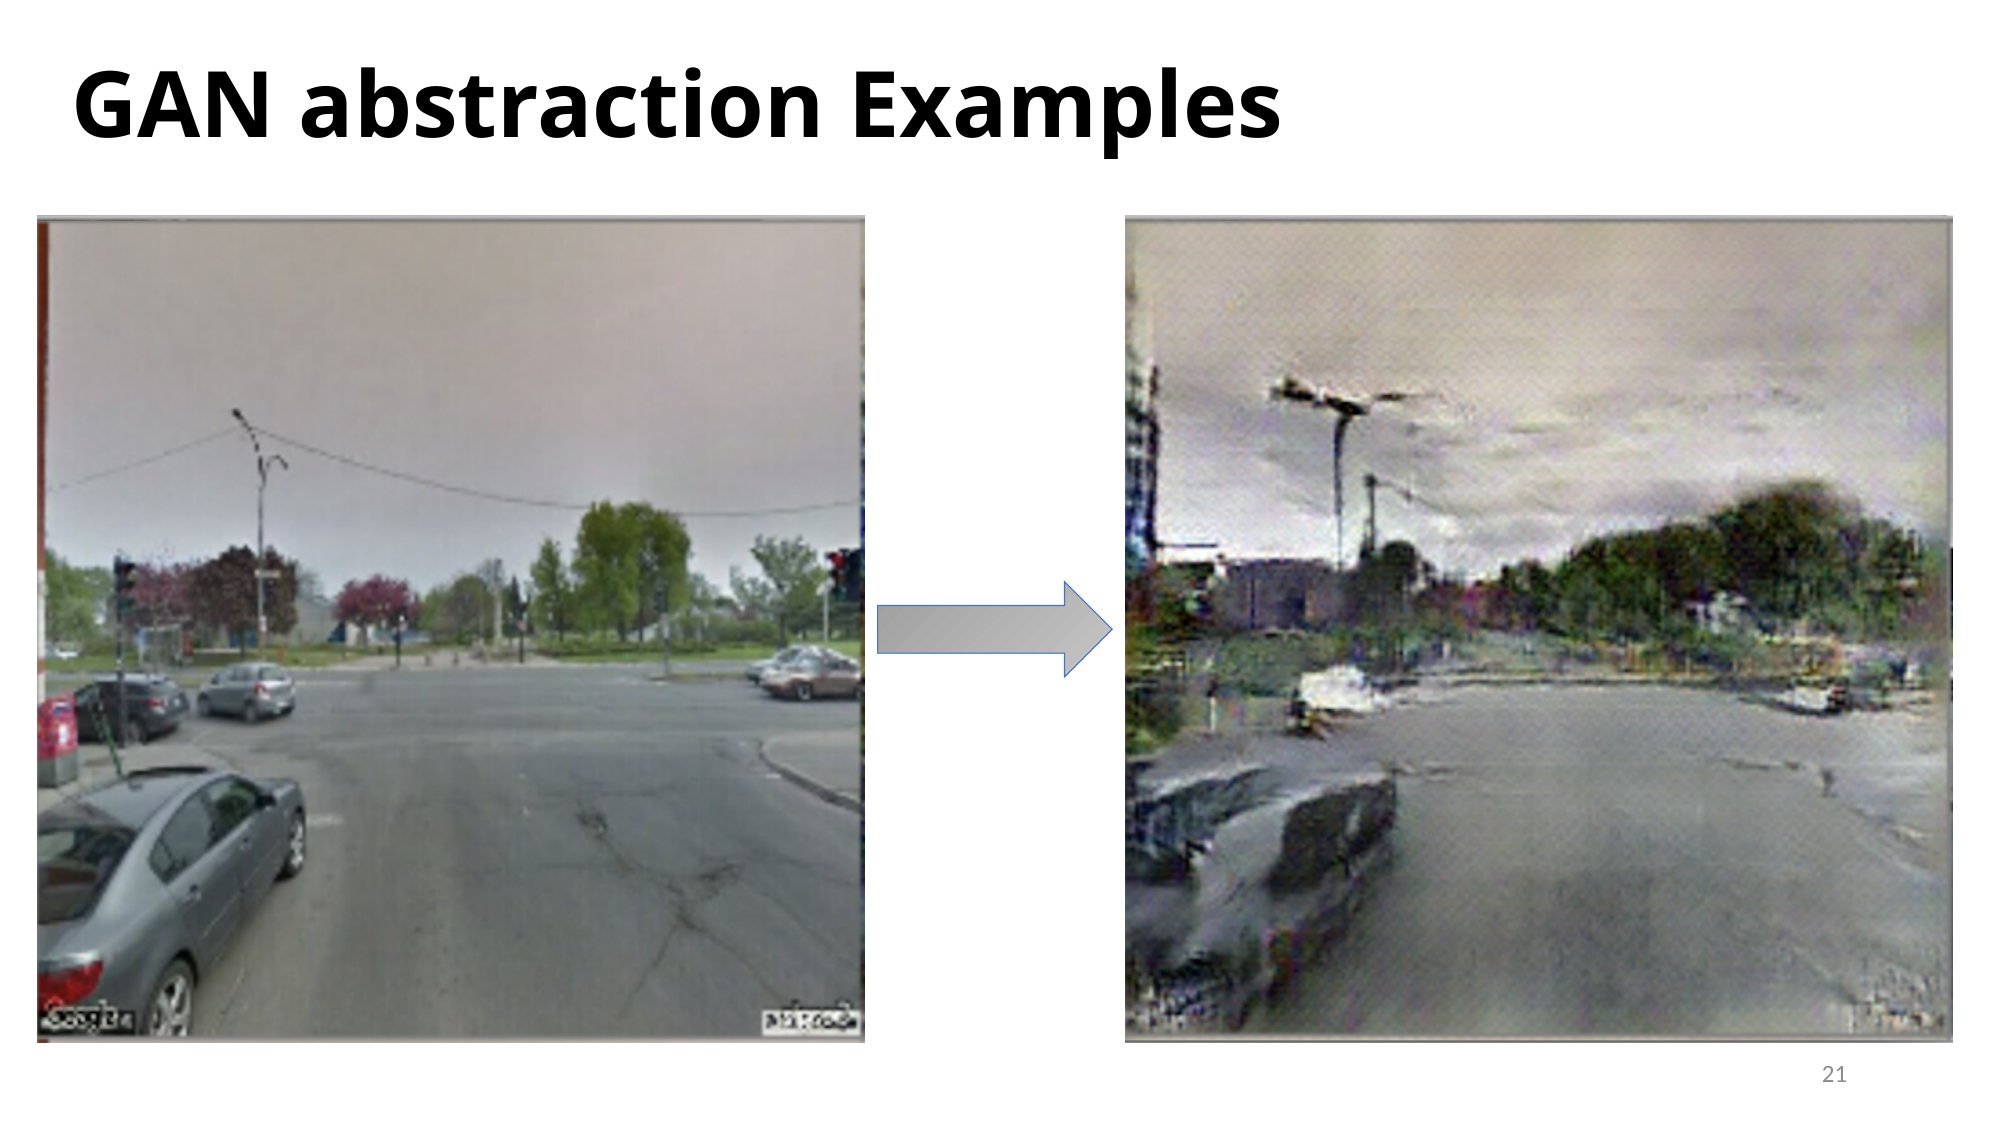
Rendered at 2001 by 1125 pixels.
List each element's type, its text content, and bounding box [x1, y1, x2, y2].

slide_number 21 [1412, 1043, 1863, 1103]
picture [1125, 215, 1953, 1043]
picture [37, 215, 865, 1043]
title GAN abstraction Examples [56, 29, 1863, 187]
text_box [877, 580, 1113, 679]
